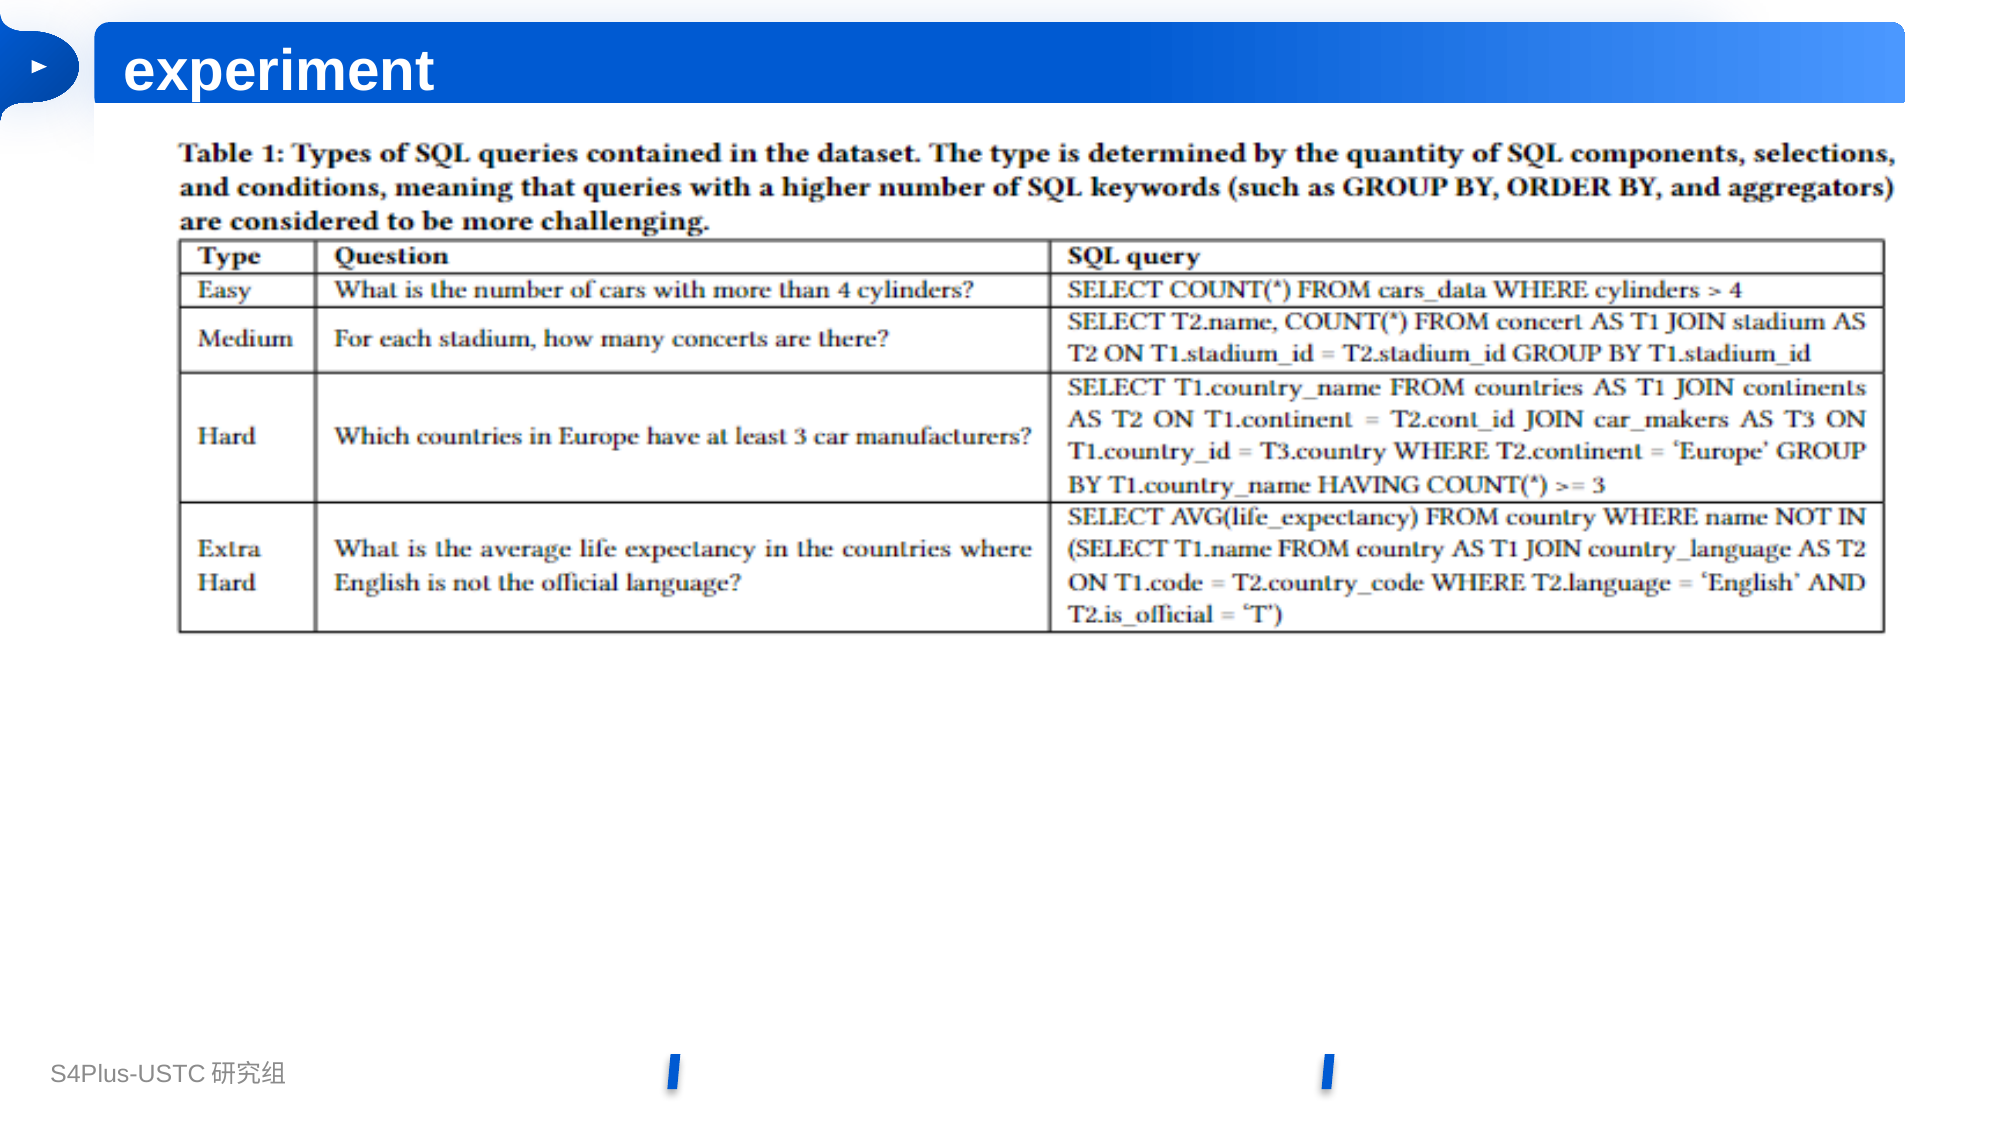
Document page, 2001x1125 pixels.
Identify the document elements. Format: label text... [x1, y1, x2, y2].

list experiment [94, 31, 1906, 103]
picture [94, 103, 1946, 676]
